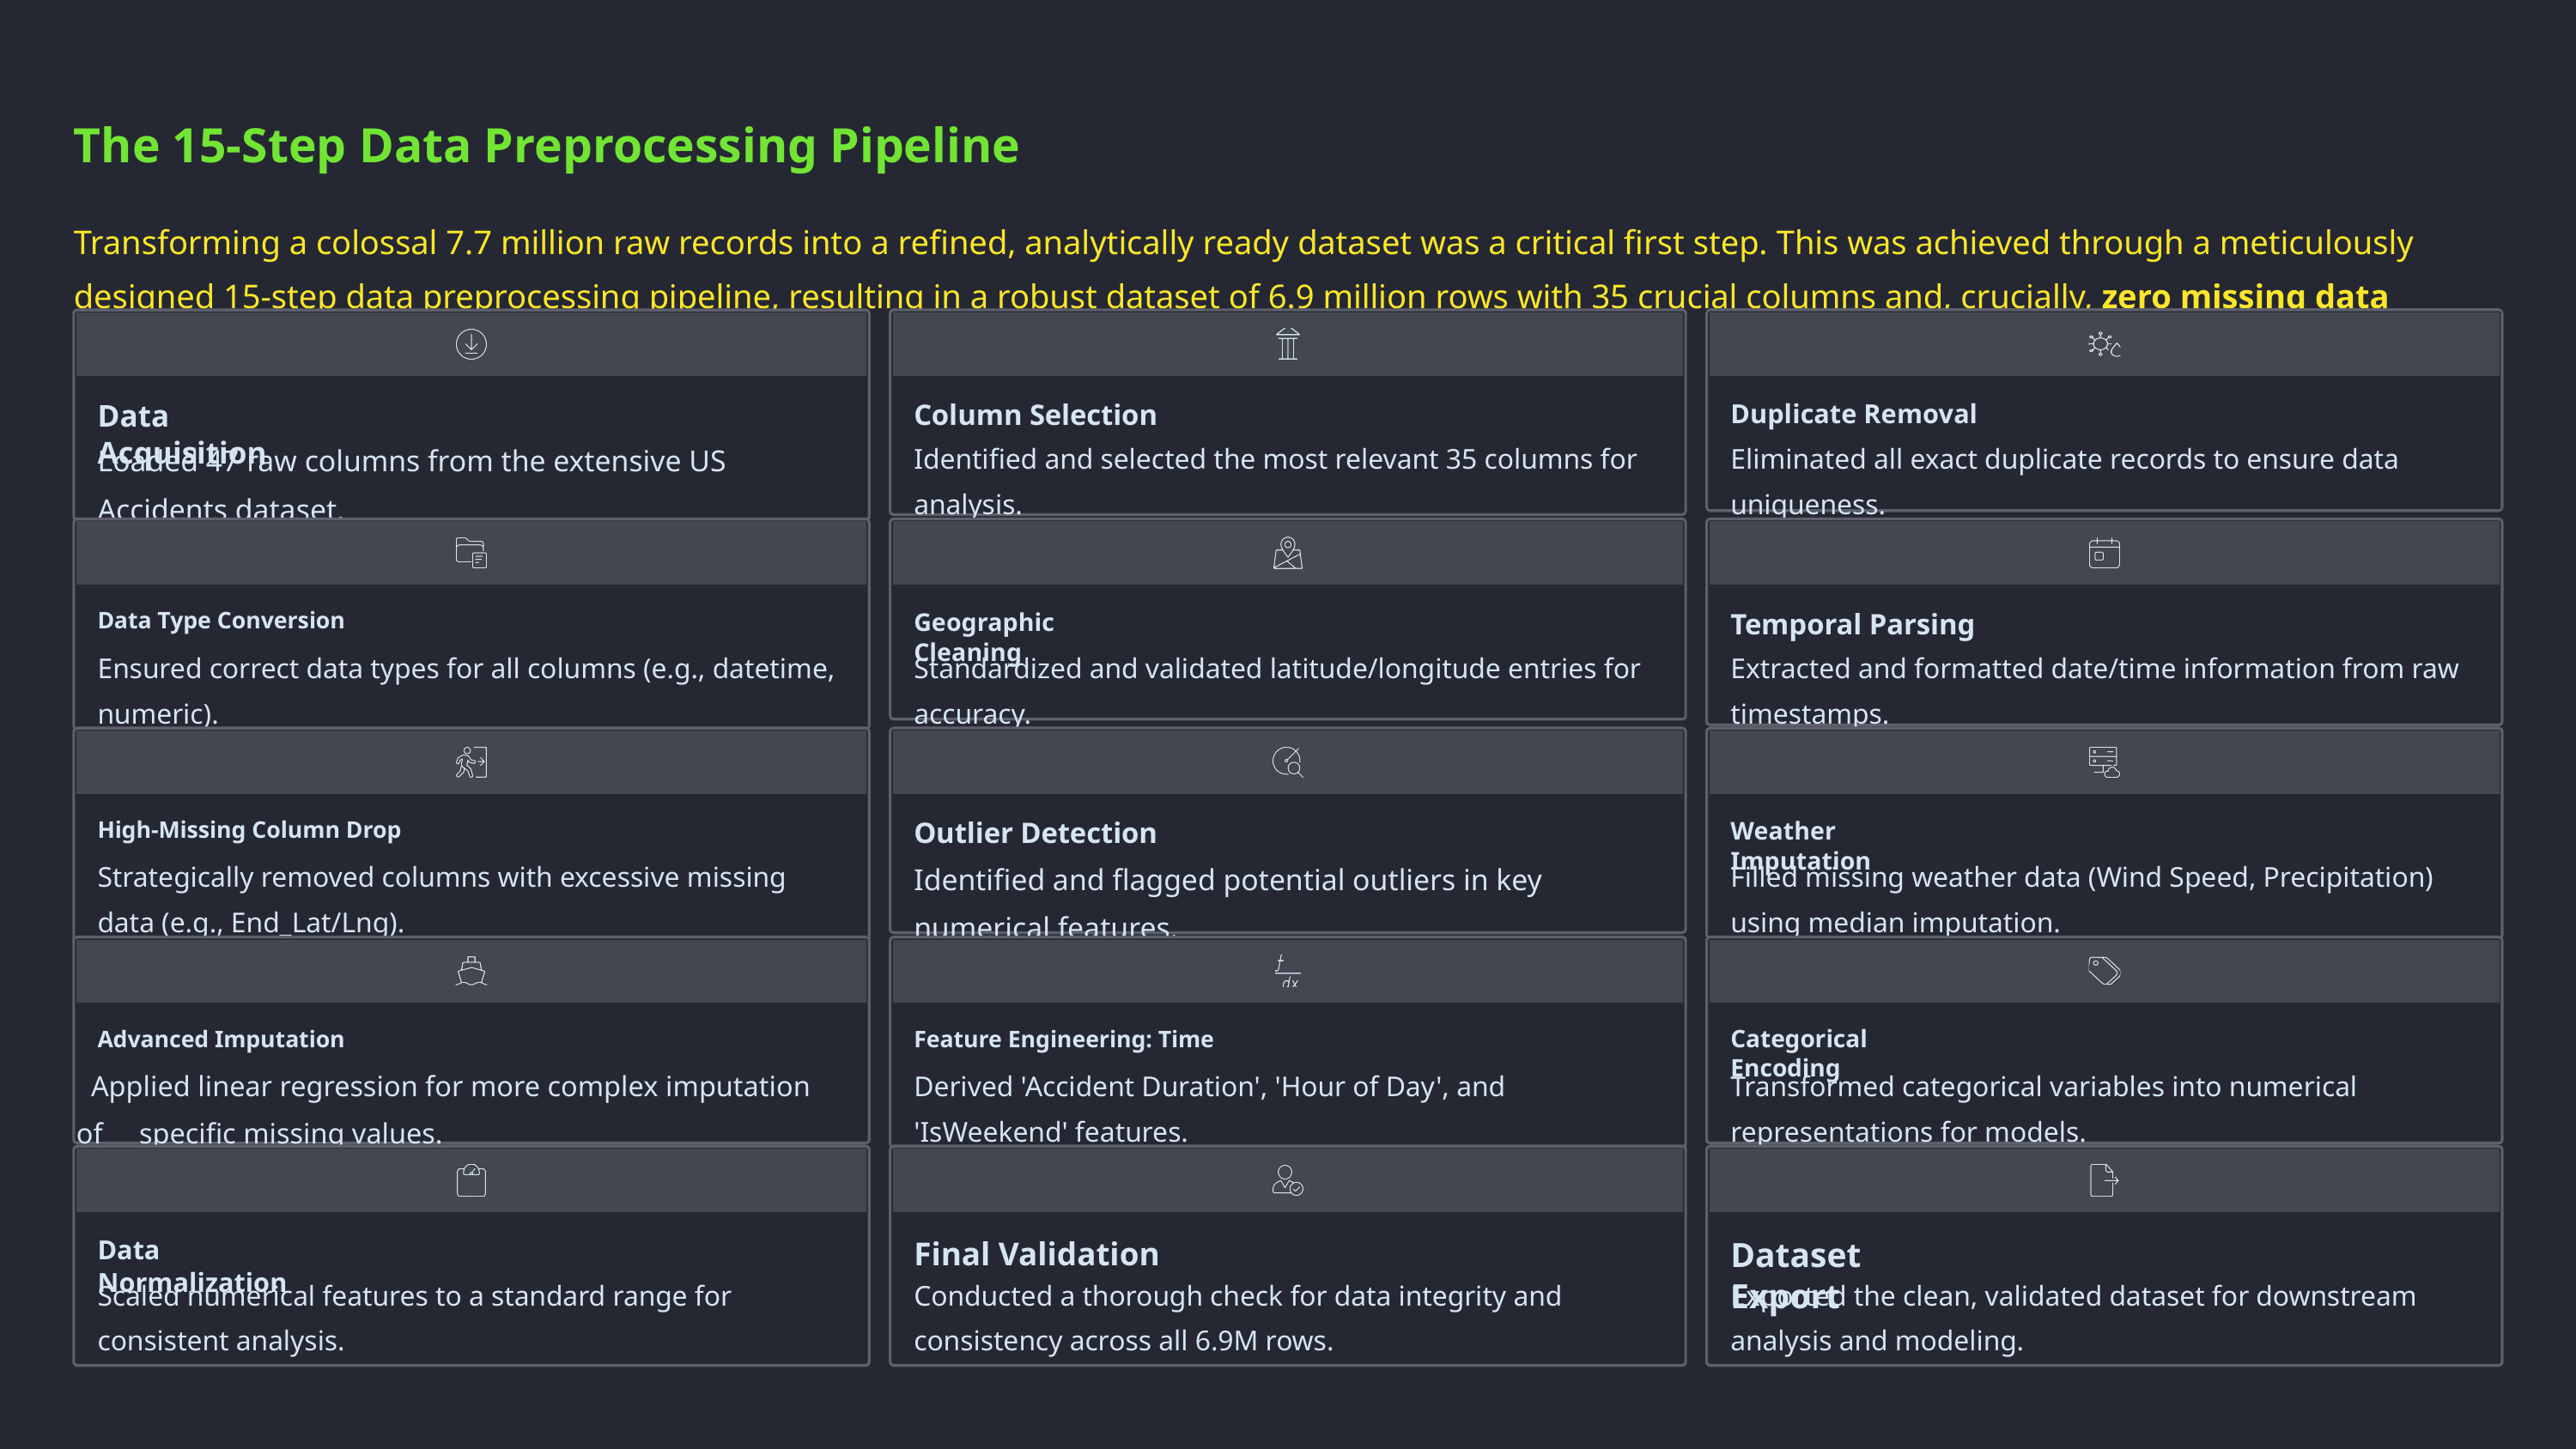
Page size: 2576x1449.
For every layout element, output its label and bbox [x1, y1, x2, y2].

text_box [892, 730, 1684, 794]
text_box [1704, 307, 2504, 512]
text_box [1709, 730, 2500, 794]
text_box [888, 586, 1687, 721]
text_box [888, 1144, 1687, 1152]
text_box [72, 308, 872, 517]
text_box [76, 312, 867, 376]
text_box [888, 1004, 1687, 1143]
text_box [888, 517, 1687, 524]
text_box [76, 521, 867, 585]
text_box [72, 517, 872, 725]
text_box [1704, 935, 2504, 1144]
text_box [892, 1148, 1684, 1212]
text_box [72, 726, 872, 935]
text_box [888, 378, 1687, 517]
text_box [892, 521, 1684, 585]
text_box [888, 308, 1687, 316]
text_box [1709, 312, 2500, 376]
text_box [76, 730, 867, 794]
text_box [888, 935, 1687, 943]
text_box [1709, 521, 2500, 585]
text_box [72, 1144, 872, 1367]
text_box [0, 0, 2576, 1449]
text_box [1704, 726, 2504, 935]
text_box [1704, 1144, 2504, 1367]
text_box [892, 312, 1684, 376]
text_box [1704, 517, 2504, 726]
text_box [1709, 1148, 2500, 1212]
text_box [76, 1148, 867, 1212]
text_box [72, 935, 872, 1143]
text_box [888, 795, 1687, 935]
text_box [76, 939, 867, 1003]
text_box [888, 726, 1687, 734]
text_box [892, 939, 1684, 1003]
text_box [888, 1213, 1687, 1367]
text_box [1709, 939, 2500, 1003]
